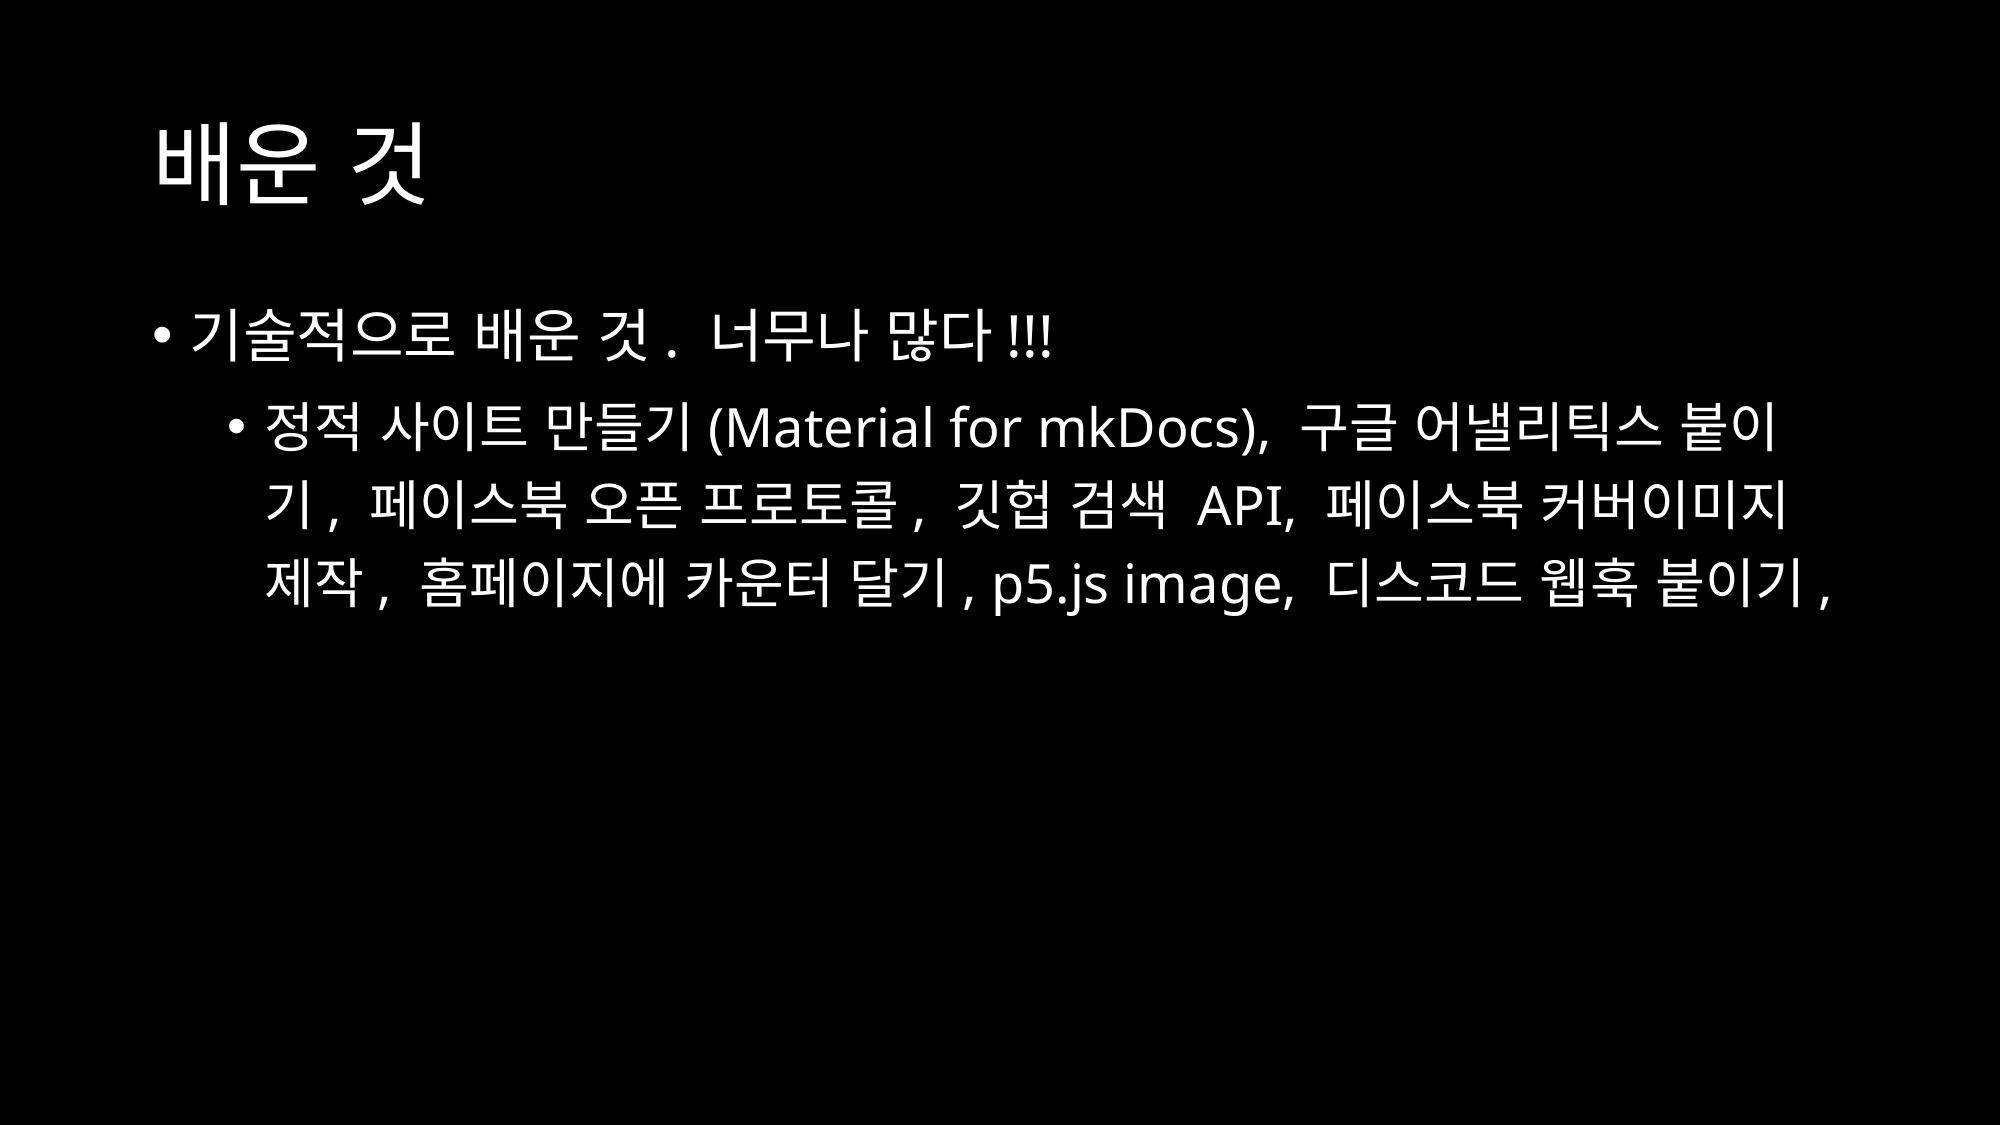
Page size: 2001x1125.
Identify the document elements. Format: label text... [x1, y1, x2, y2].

title 배운 것 [137, 59, 1863, 278]
list 기술적으로 배운 것. 너무나 많다!!! 정적 사이트 만들기(Material for mkDocs), 구글 어낼리틱스 붙이기, 페이스북 오픈 프로토콜, 깃헙 검색 API, 페이스북 커버이미지 제작, 홈페이지에 카운터 달기, p5.js image, 디스코드 웹훅 붙이기, [137, 299, 1863, 1014]
